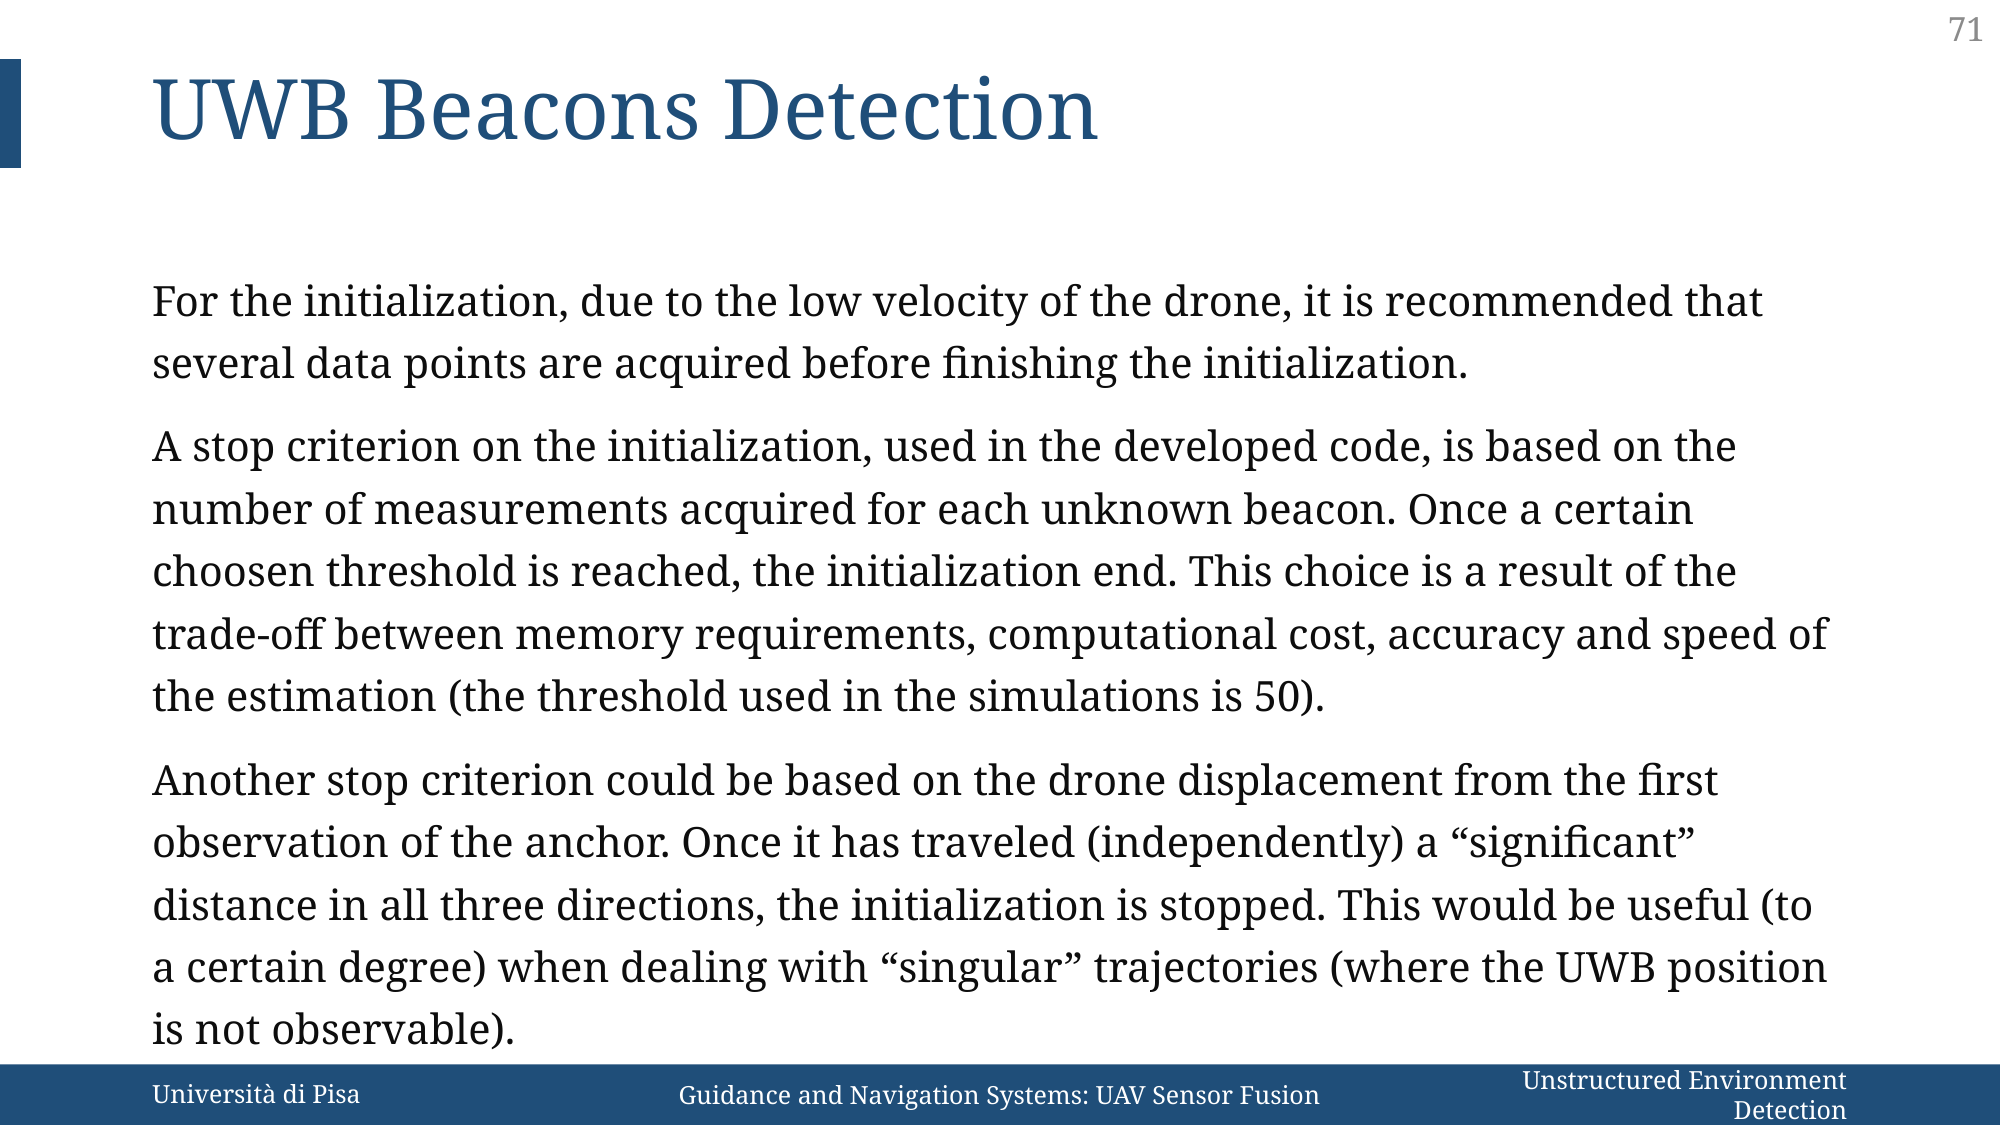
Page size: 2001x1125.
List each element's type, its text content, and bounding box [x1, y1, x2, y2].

text_box UWB Beacons Detection [137, 59, 1863, 165]
text_box Unstructured Environment Detection [1412, 1065, 1863, 1125]
footer Guidance and Navigation Systems: UAV Sensor Fusion [662, 1065, 1338, 1125]
text_box [0, 1063, 2000, 1125]
text_box For the initialization, due to the low velocity of the drone, it is recommended that several data points are acquired before finishing the initialization. A stop criterion on the initialization, used in the developed code, is based on the number of measurements acquired for each unknown beacon. Once a certain choosen threshold is reached, the initialization end. This choice is a result of the trade-off between memory requirements, computational cost, accuracy and speed of the estimation (the threshold used in the simulations is 50). Another stop criterion could be based on the drone displacement from the first observation of the anchor. Once it has traveled (independently) a “significant” distance in all three directions, the initialization is stopped. This would be useful (to a certain degree) when dealing with “singular” trajectories (where the UWB position is not observable). [137, 254, 1863, 969]
slide_number Università di Pisa [137, 1063, 588, 1124]
slide_number 71 [1550, 0, 2000, 61]
